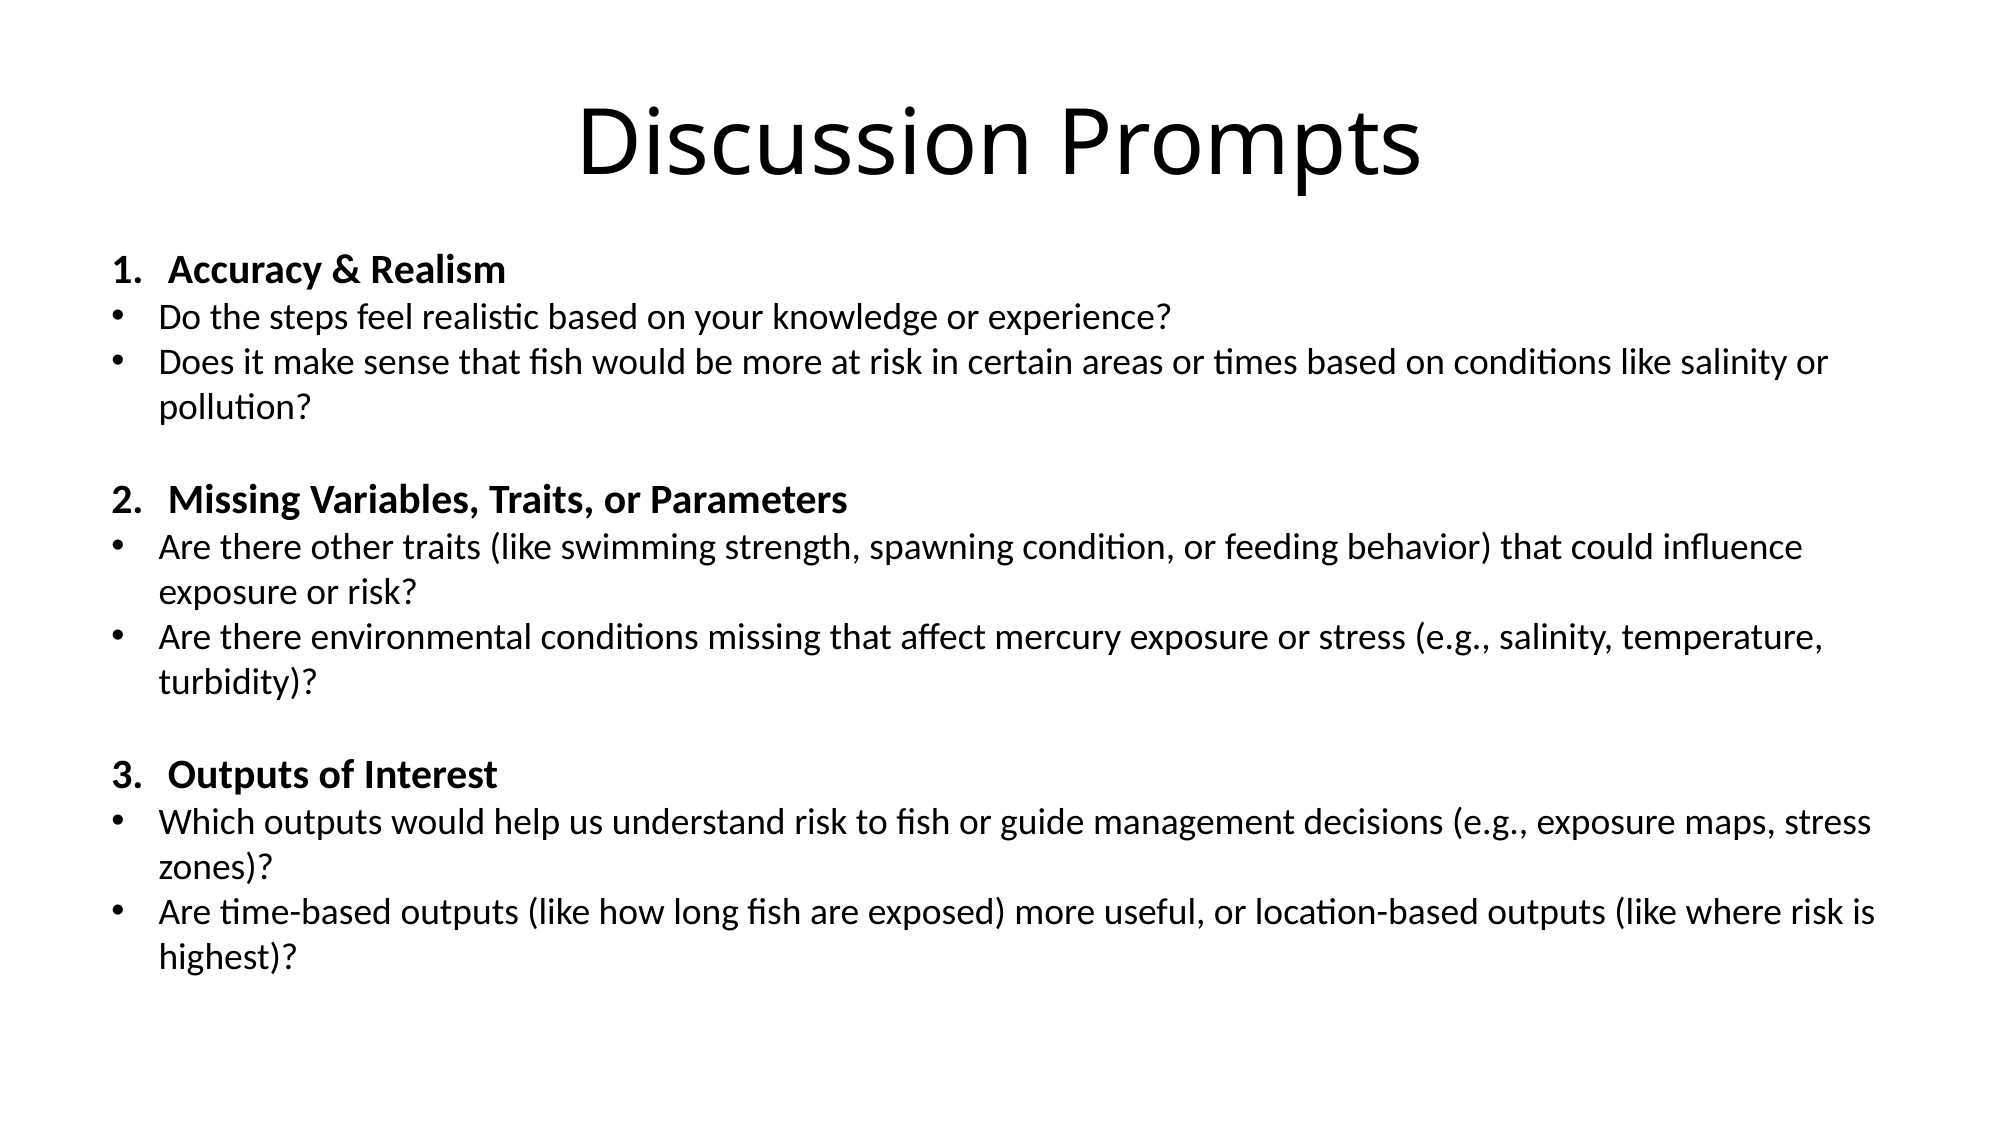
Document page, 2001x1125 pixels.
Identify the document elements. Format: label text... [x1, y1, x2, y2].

text_box Accuracy & Realism Do the steps feel realistic based on your knowledge or experience? Does it make sense that fish would be more at risk in certain areas or times based on conditions like salinity or pollution? Missing Variables, Traits, or Parameters Are there other traits (like swimming strength, spawning condition, or feeding behavior) that could influence exposure or risk? Are there environmental conditions missing that affect mercury exposure or stress (e.g., salinity, temperature, turbidity)? Outputs of Interest Which outputs would help us understand risk to fish or guide management decisions (e.g., exposure maps, stress zones)? Are time-based outputs (like how long fish are exposed) more useful, or location-based outputs (like where risk is highest)? [96, 234, 1903, 985]
title Discussion Prompts [137, 36, 1863, 234]
